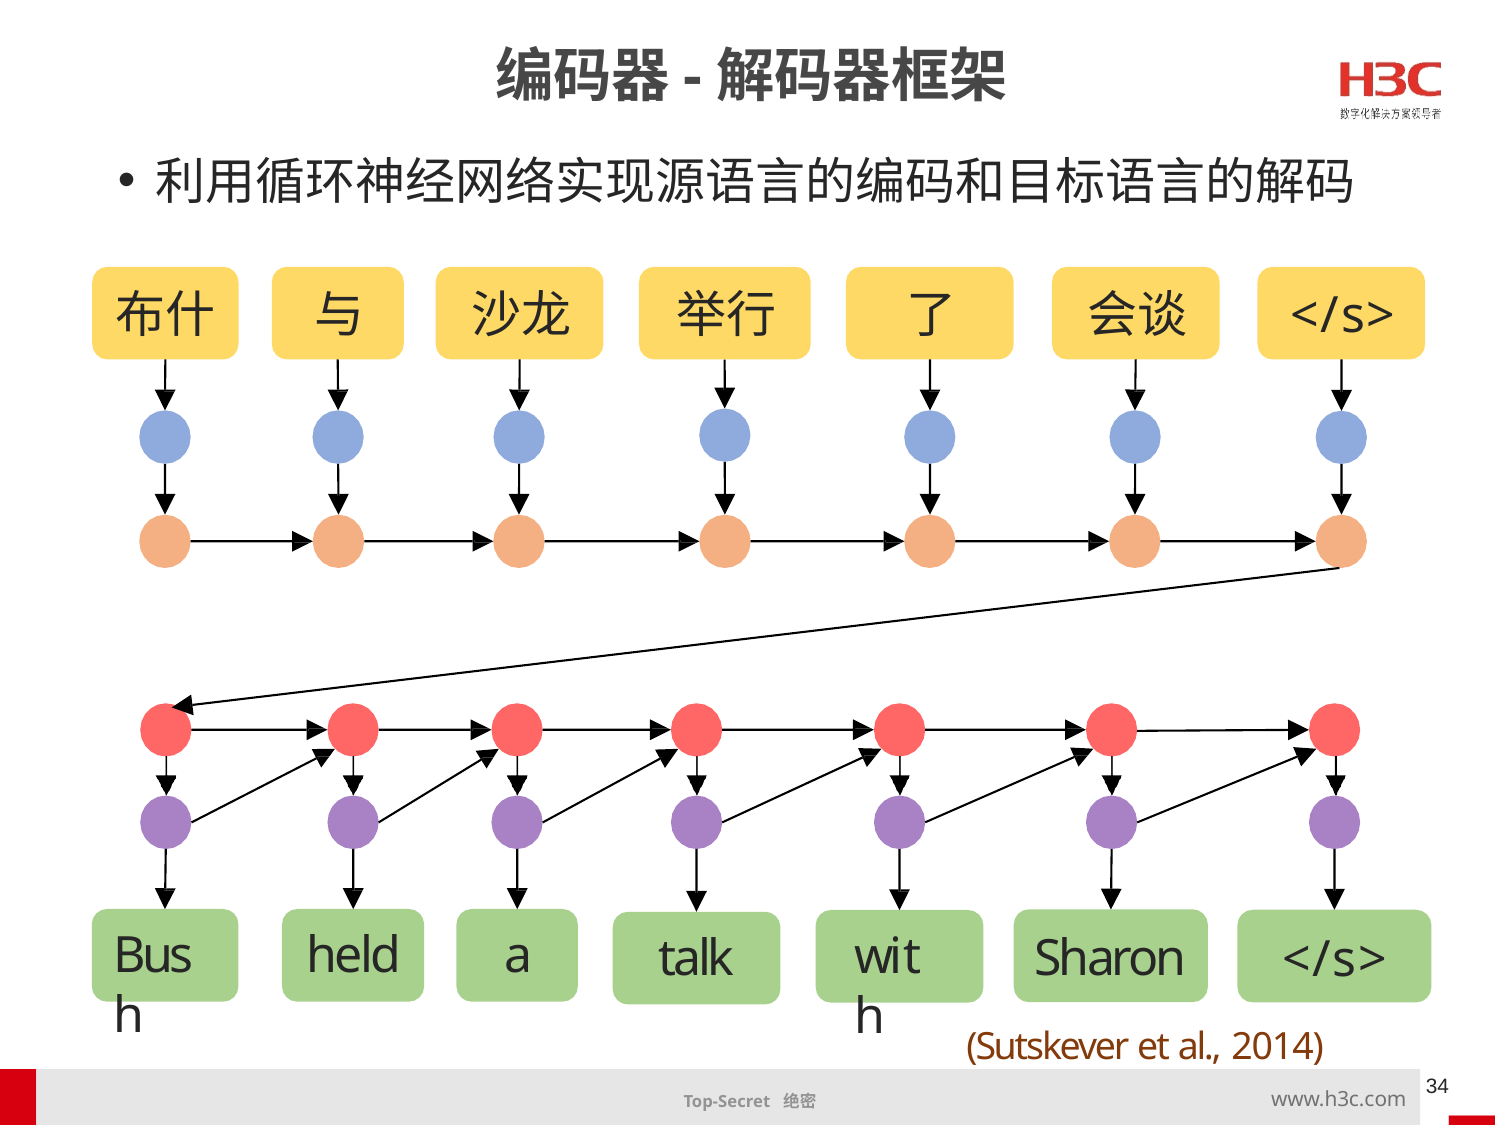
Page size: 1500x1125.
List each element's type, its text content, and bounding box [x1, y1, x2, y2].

text_box [435, 343, 604, 360]
text_box [874, 703, 926, 756]
text_box [342, 756, 364, 796]
text_box [1086, 703, 1138, 756]
text_box [889, 849, 910, 911]
text_box [670, 796, 722, 849]
text_box [140, 796, 192, 849]
text_box [638, 343, 811, 360]
picture [0, 1069, 1497, 1125]
text_box [506, 756, 528, 796]
text_box [544, 530, 700, 552]
text_box [873, 796, 925, 849]
text_box [1331, 359, 1352, 411]
text_box a [502, 920, 532, 983]
text_box [699, 514, 751, 568]
text_box Sharon [1013, 909, 1208, 1003]
text_box [1100, 849, 1122, 910]
text_box [1101, 756, 1122, 796]
text_box [191, 748, 335, 824]
text_box [714, 359, 736, 409]
text_box [378, 719, 492, 741]
text_box [378, 748, 499, 824]
text_box [491, 796, 543, 849]
text_box 利用循环神经网络实现源语言的编码和目标语言的解码 布什 与 沙龙 举行 了 会谈 </s> [113, 147, 1397, 343]
text_box [1085, 796, 1137, 849]
text_box [327, 359, 349, 411]
text_box [955, 530, 1110, 552]
text_box [1124, 359, 1146, 411]
text_box [1308, 796, 1361, 849]
text_box [493, 514, 545, 568]
text_box [139, 410, 191, 464]
text_box [1160, 530, 1316, 552]
text_box [721, 748, 882, 824]
text_box [1124, 463, 1146, 515]
text_box [139, 514, 191, 568]
text_box (Sutskever et al., 2014) [964, 1019, 1373, 1067]
text_box [154, 359, 176, 411]
text_box [493, 410, 545, 464]
text_box [1324, 848, 1345, 910]
text_box Bush [111, 920, 219, 1043]
text_box [714, 461, 736, 515]
text_box [1315, 410, 1367, 464]
text_box [509, 359, 530, 411]
text_box [1325, 756, 1346, 796]
text_box [364, 530, 494, 552]
text_box [312, 514, 364, 568]
text_box [271, 343, 404, 360]
text_box [155, 756, 177, 796]
text_box talk [656, 923, 763, 986]
text_box [154, 848, 176, 910]
text_box [327, 796, 379, 849]
text_box [925, 719, 1086, 741]
text_box [1309, 703, 1361, 756]
text_box [699, 408, 751, 462]
text_box [1109, 410, 1161, 464]
text_box </s> [1237, 909, 1432, 1003]
text_box [1137, 719, 1309, 741]
text_box [904, 514, 956, 568]
text_box [1331, 464, 1352, 515]
text_box [508, 463, 530, 515]
text_box [1257, 266, 1426, 360]
text_box [542, 719, 671, 741]
picture [1314, 42, 1466, 138]
text_box [506, 848, 528, 910]
text_box [722, 719, 874, 741]
text_box [919, 463, 941, 515]
text_box [140, 703, 192, 756]
text_box [1136, 747, 1317, 824]
text_box [671, 703, 723, 757]
text_box [491, 703, 543, 757]
text_box [171, 566, 1340, 716]
text_box [281, 908, 425, 1002]
text_box [924, 747, 1094, 824]
text_box [154, 464, 176, 515]
text_box [612, 911, 781, 1005]
text_box [456, 908, 578, 1002]
text_box [1109, 514, 1161, 568]
text_box [919, 359, 941, 411]
text_box [686, 756, 707, 796]
text_box [815, 909, 984, 1003]
text_box [191, 719, 328, 741]
text_box 编码器-解码器框架 [358, 35, 1143, 108]
text_box with [852, 921, 947, 1044]
text_box [750, 530, 905, 552]
text_box [312, 410, 364, 464]
text_box [92, 266, 239, 360]
text_box [327, 703, 379, 756]
text_box [91, 908, 239, 1002]
text_box [190, 530, 313, 552]
text_box [542, 748, 679, 824]
text_box [1051, 343, 1220, 360]
text_box [342, 848, 364, 910]
text_box [845, 343, 1014, 360]
text_box [686, 848, 707, 912]
text_box held [304, 920, 402, 983]
text_box [327, 463, 349, 515]
text_box [1315, 514, 1367, 568]
text_box [904, 410, 956, 464]
text_box [889, 756, 910, 796]
